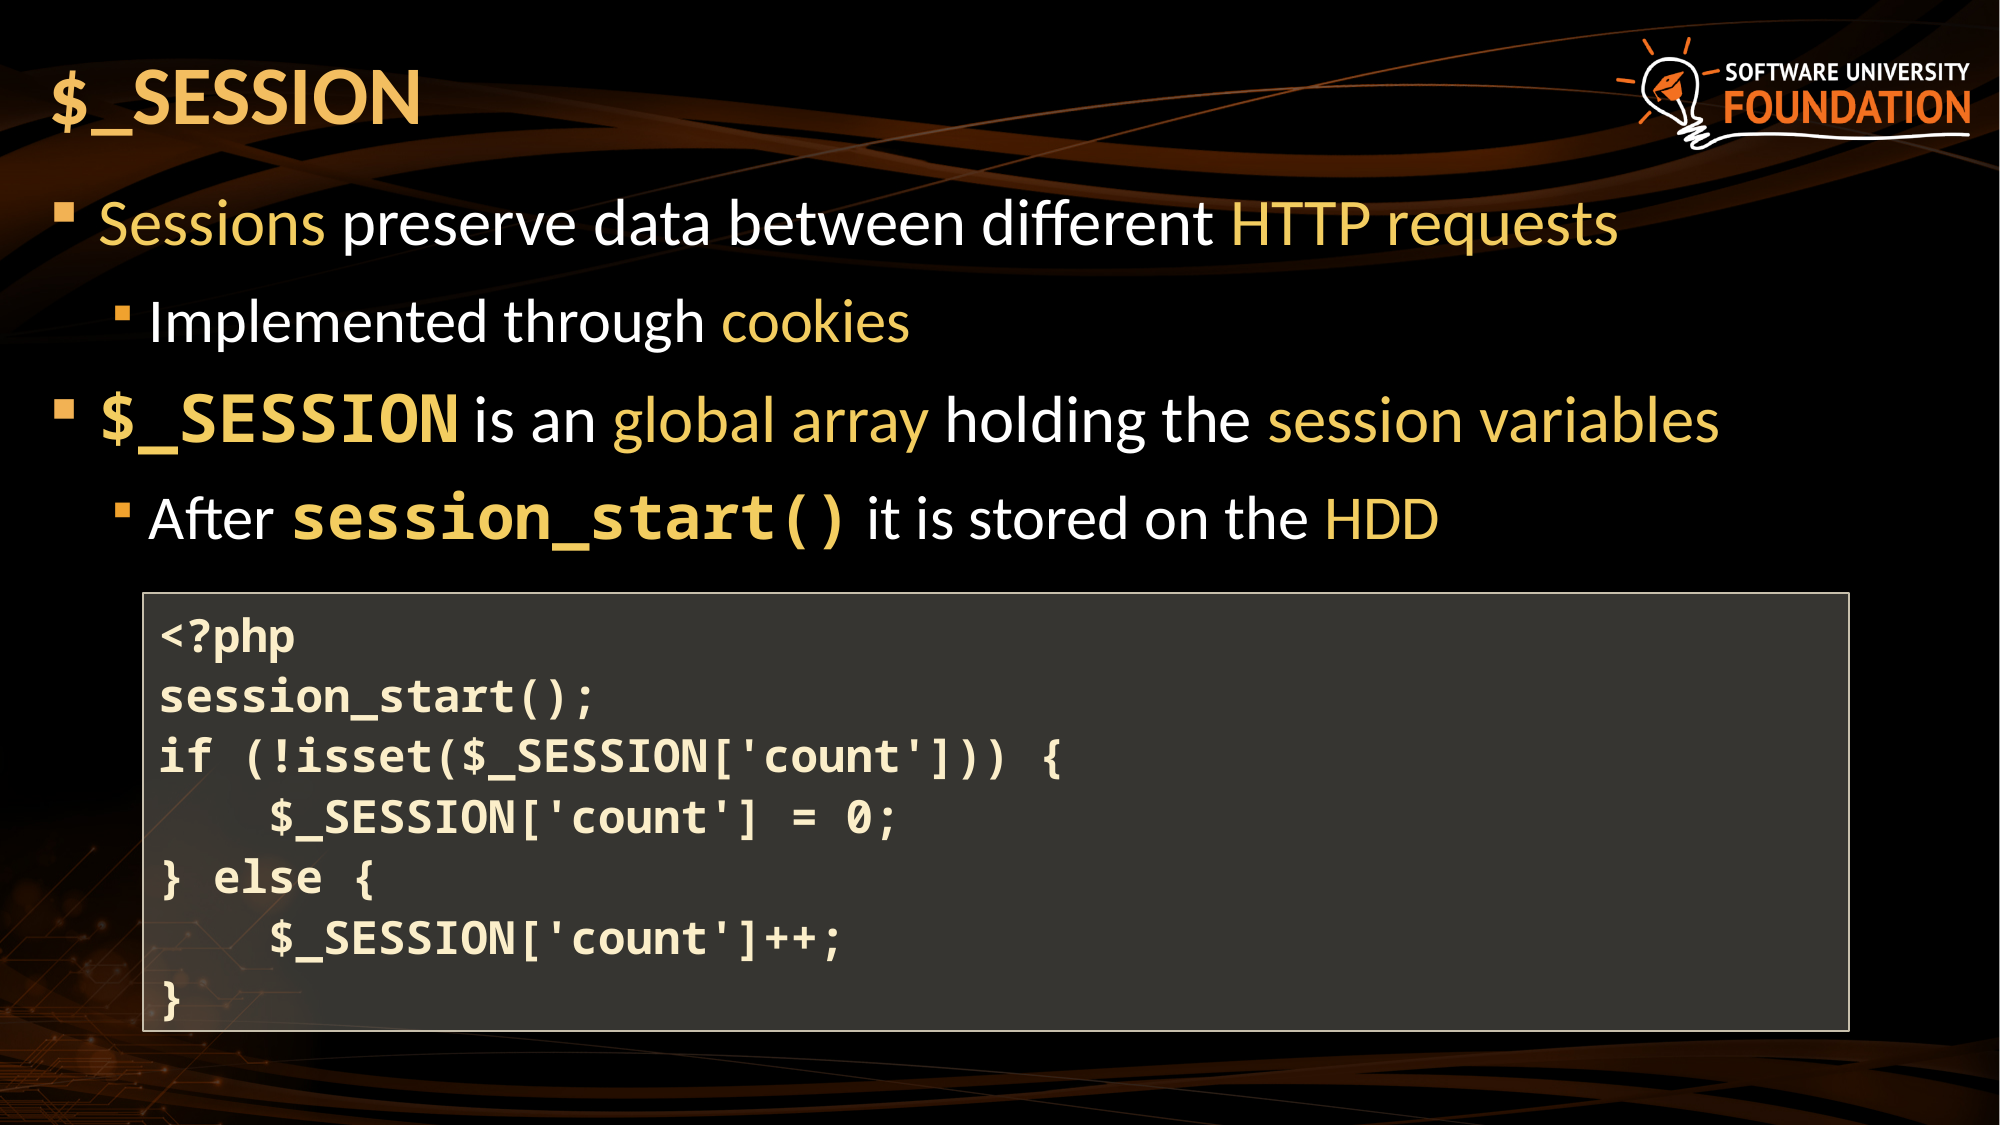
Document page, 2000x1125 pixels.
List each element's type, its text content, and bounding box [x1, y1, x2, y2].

list Sessions preserve data between different HTTP requests Implemented through cookies $_SESSION is an global array holding the session variables After session_start() it is stored on the HDD [31, 178, 1968, 1093]
picture [0, 0, 2000, 1125]
text_box <?php session_start(); if (!isset($_SESSION['count'])) { $_SESSION['count'] = 0; } else { $_SESSION['count']++; } [143, 593, 1849, 1032]
title $_SESSION [30, 6, 1602, 189]
